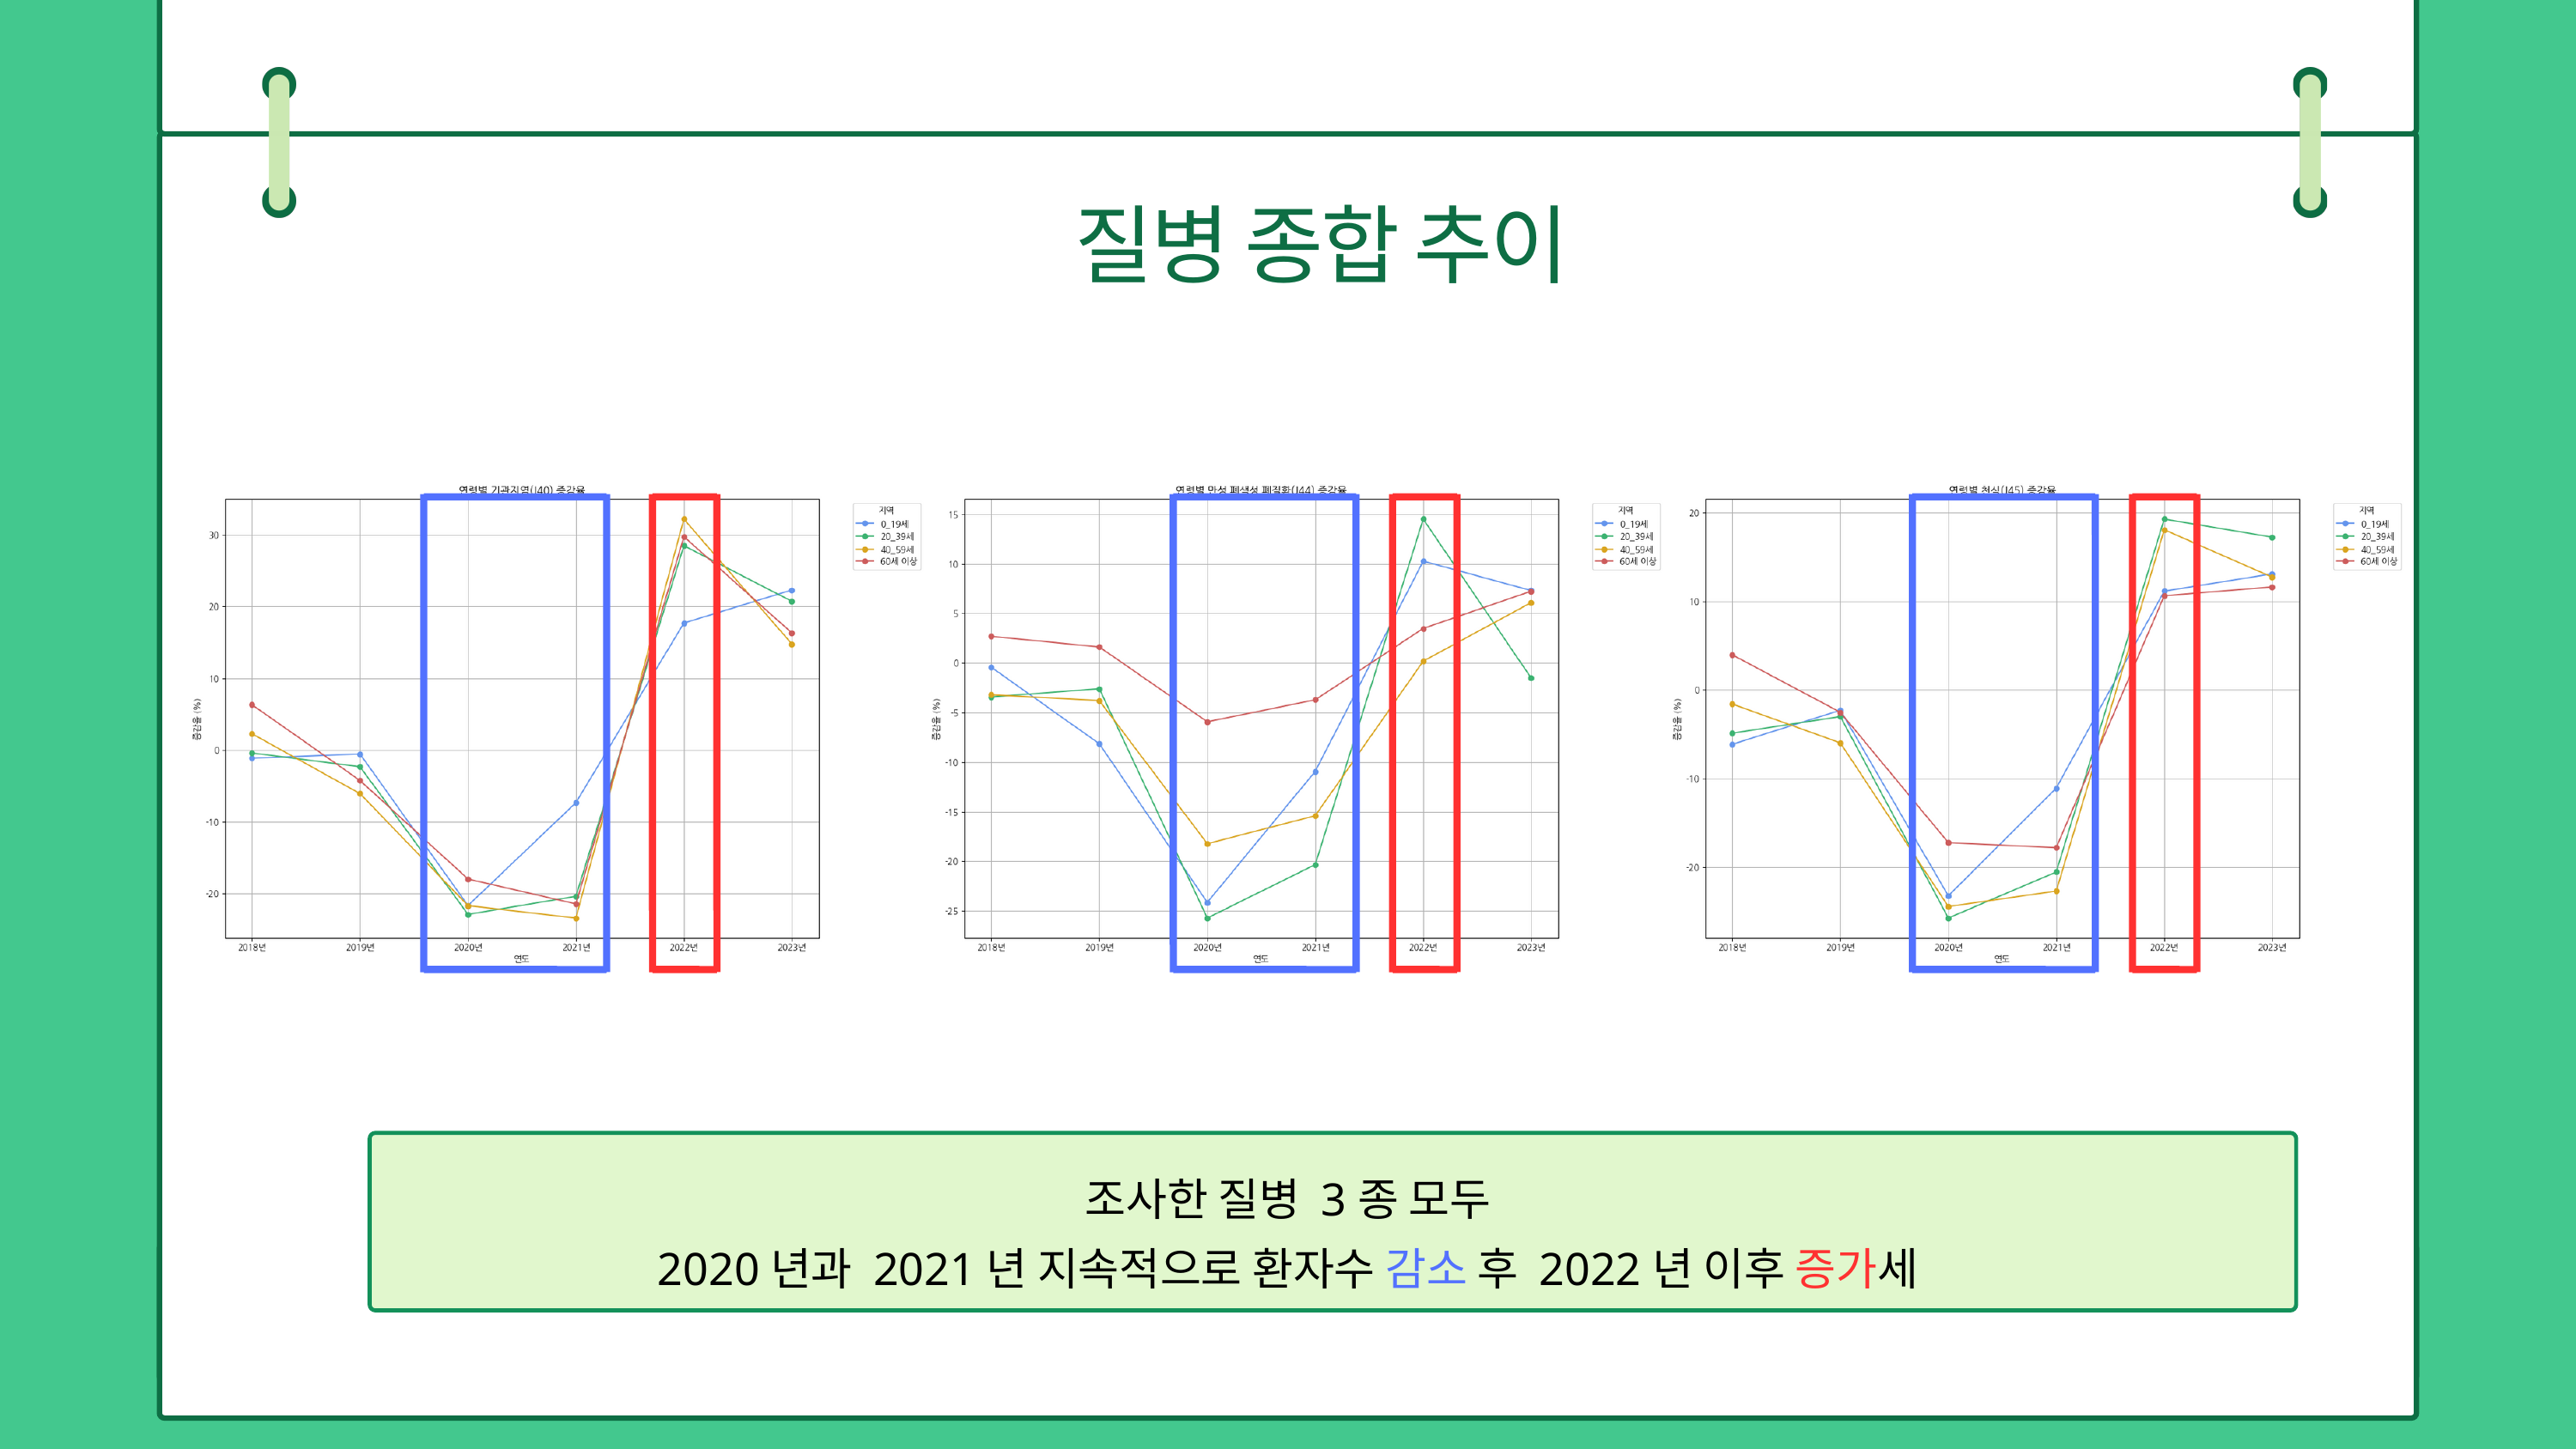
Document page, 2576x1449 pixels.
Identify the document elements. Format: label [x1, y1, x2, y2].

text_box [1909, 494, 2099, 973]
text_box [649, 494, 720, 973]
text_box [159, 0, 2417, 135]
text_box [421, 494, 610, 973]
text_box [2129, 494, 2200, 973]
text_box [1389, 494, 1461, 973]
text_box [1170, 494, 1359, 973]
text_box [369, 1132, 2297, 1311]
text_box [159, 142, 2417, 1419]
